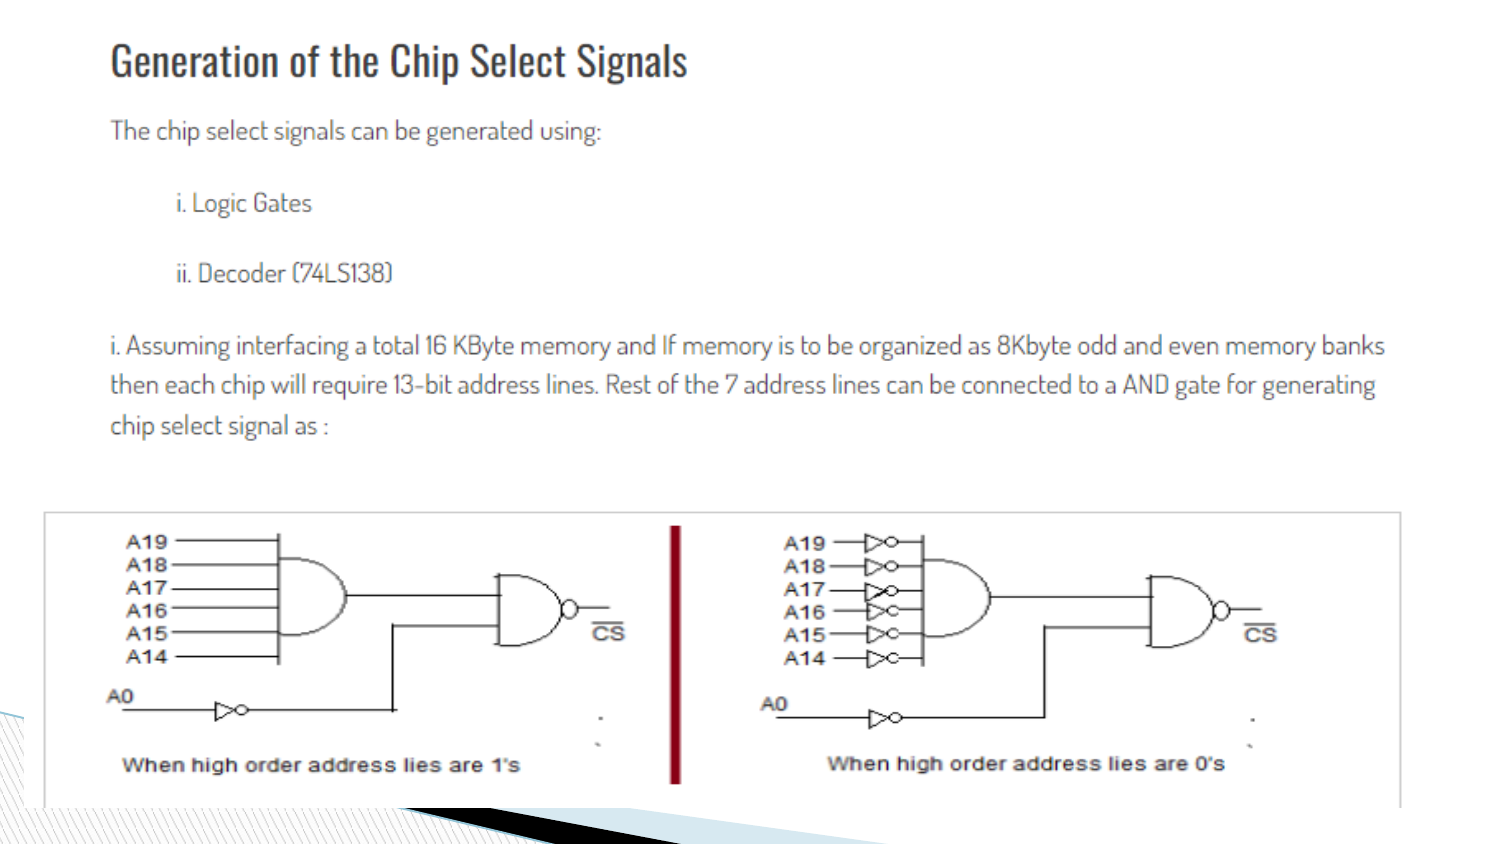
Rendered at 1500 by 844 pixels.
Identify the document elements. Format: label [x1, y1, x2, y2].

picture [24, 490, 1423, 809]
picture [24, 24, 1440, 466]
